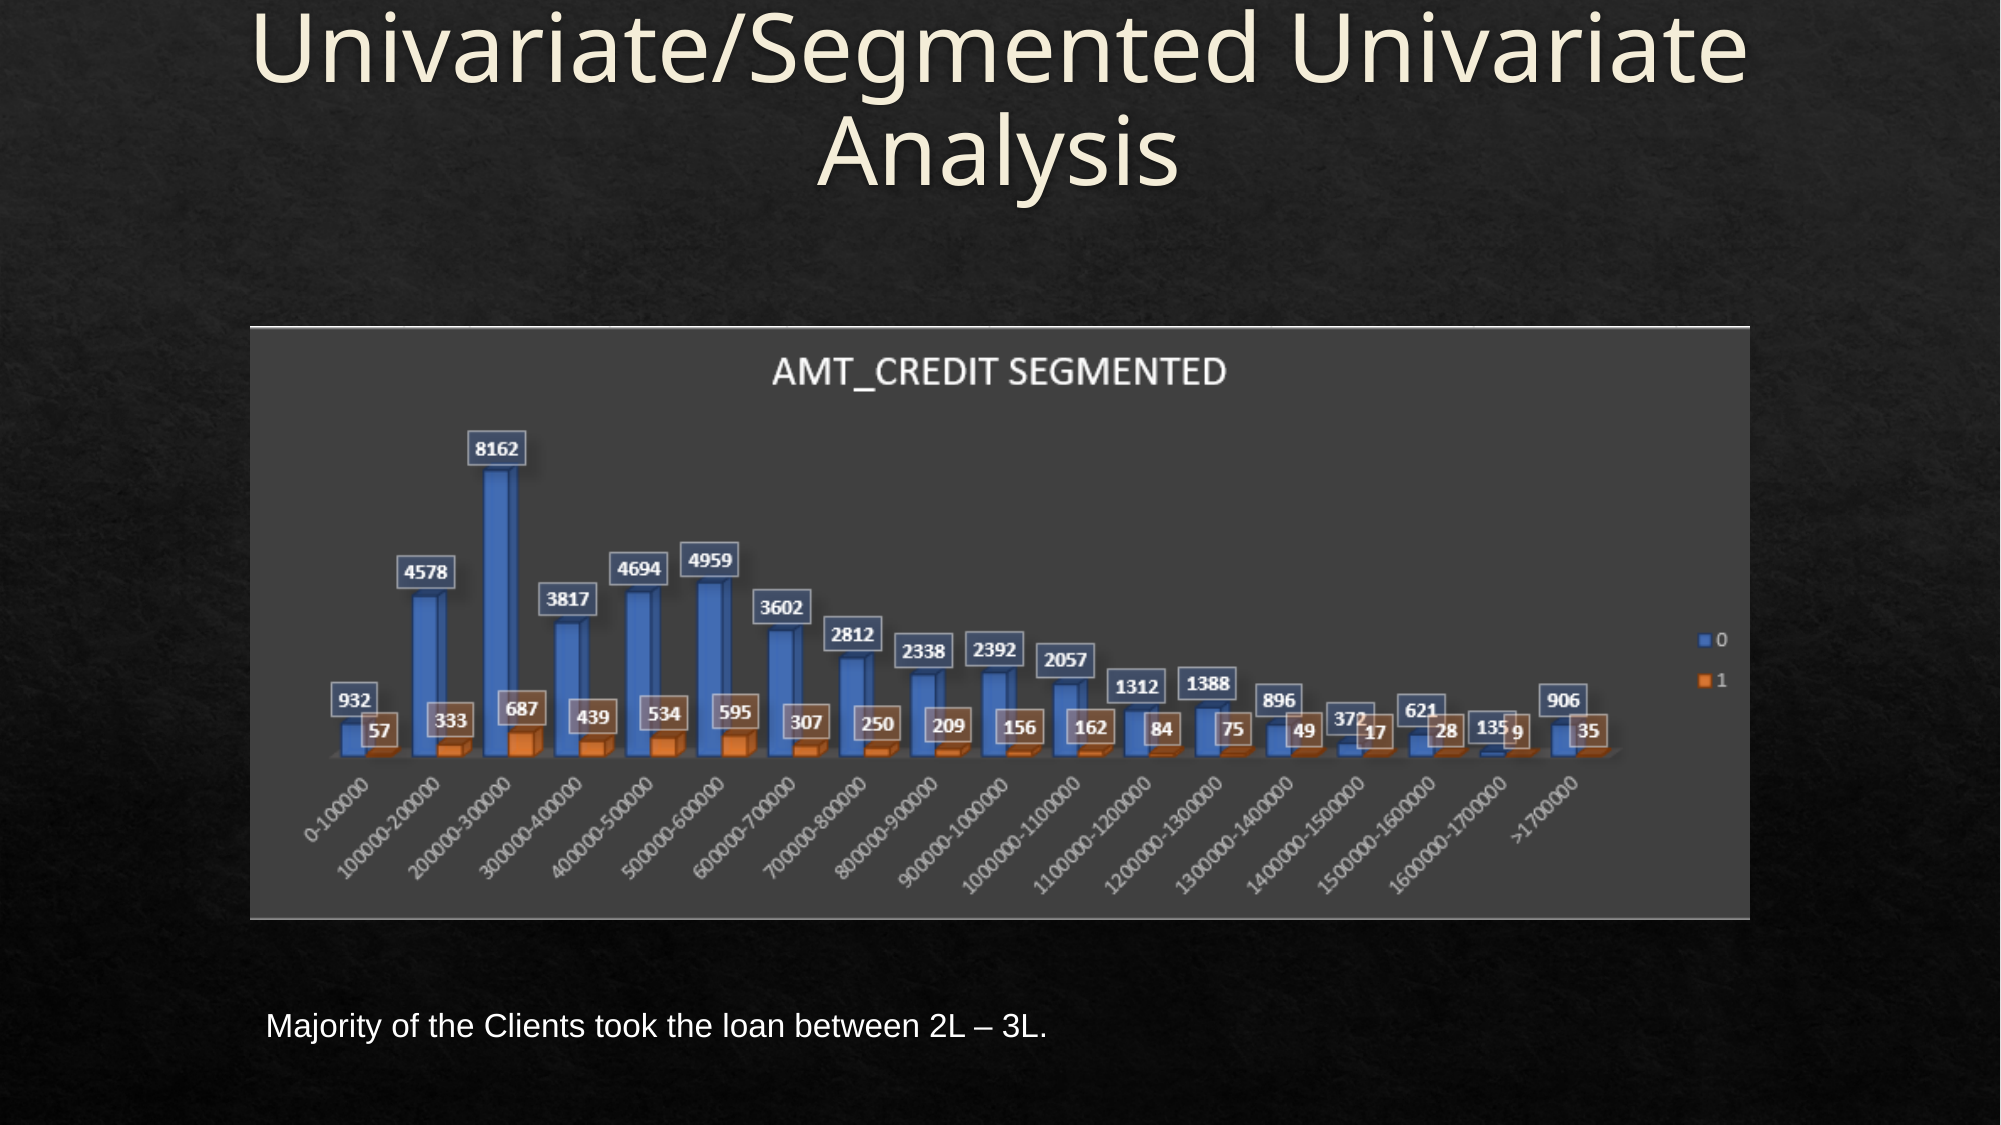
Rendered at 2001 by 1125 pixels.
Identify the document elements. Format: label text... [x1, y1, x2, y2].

text_box Majority of the Clients took the loan between 2L – 3L. [250, 997, 1251, 1052]
picture [250, 326, 1750, 920]
title Univariate/Segmented Univariate Analysis [150, 0, 1850, 207]
